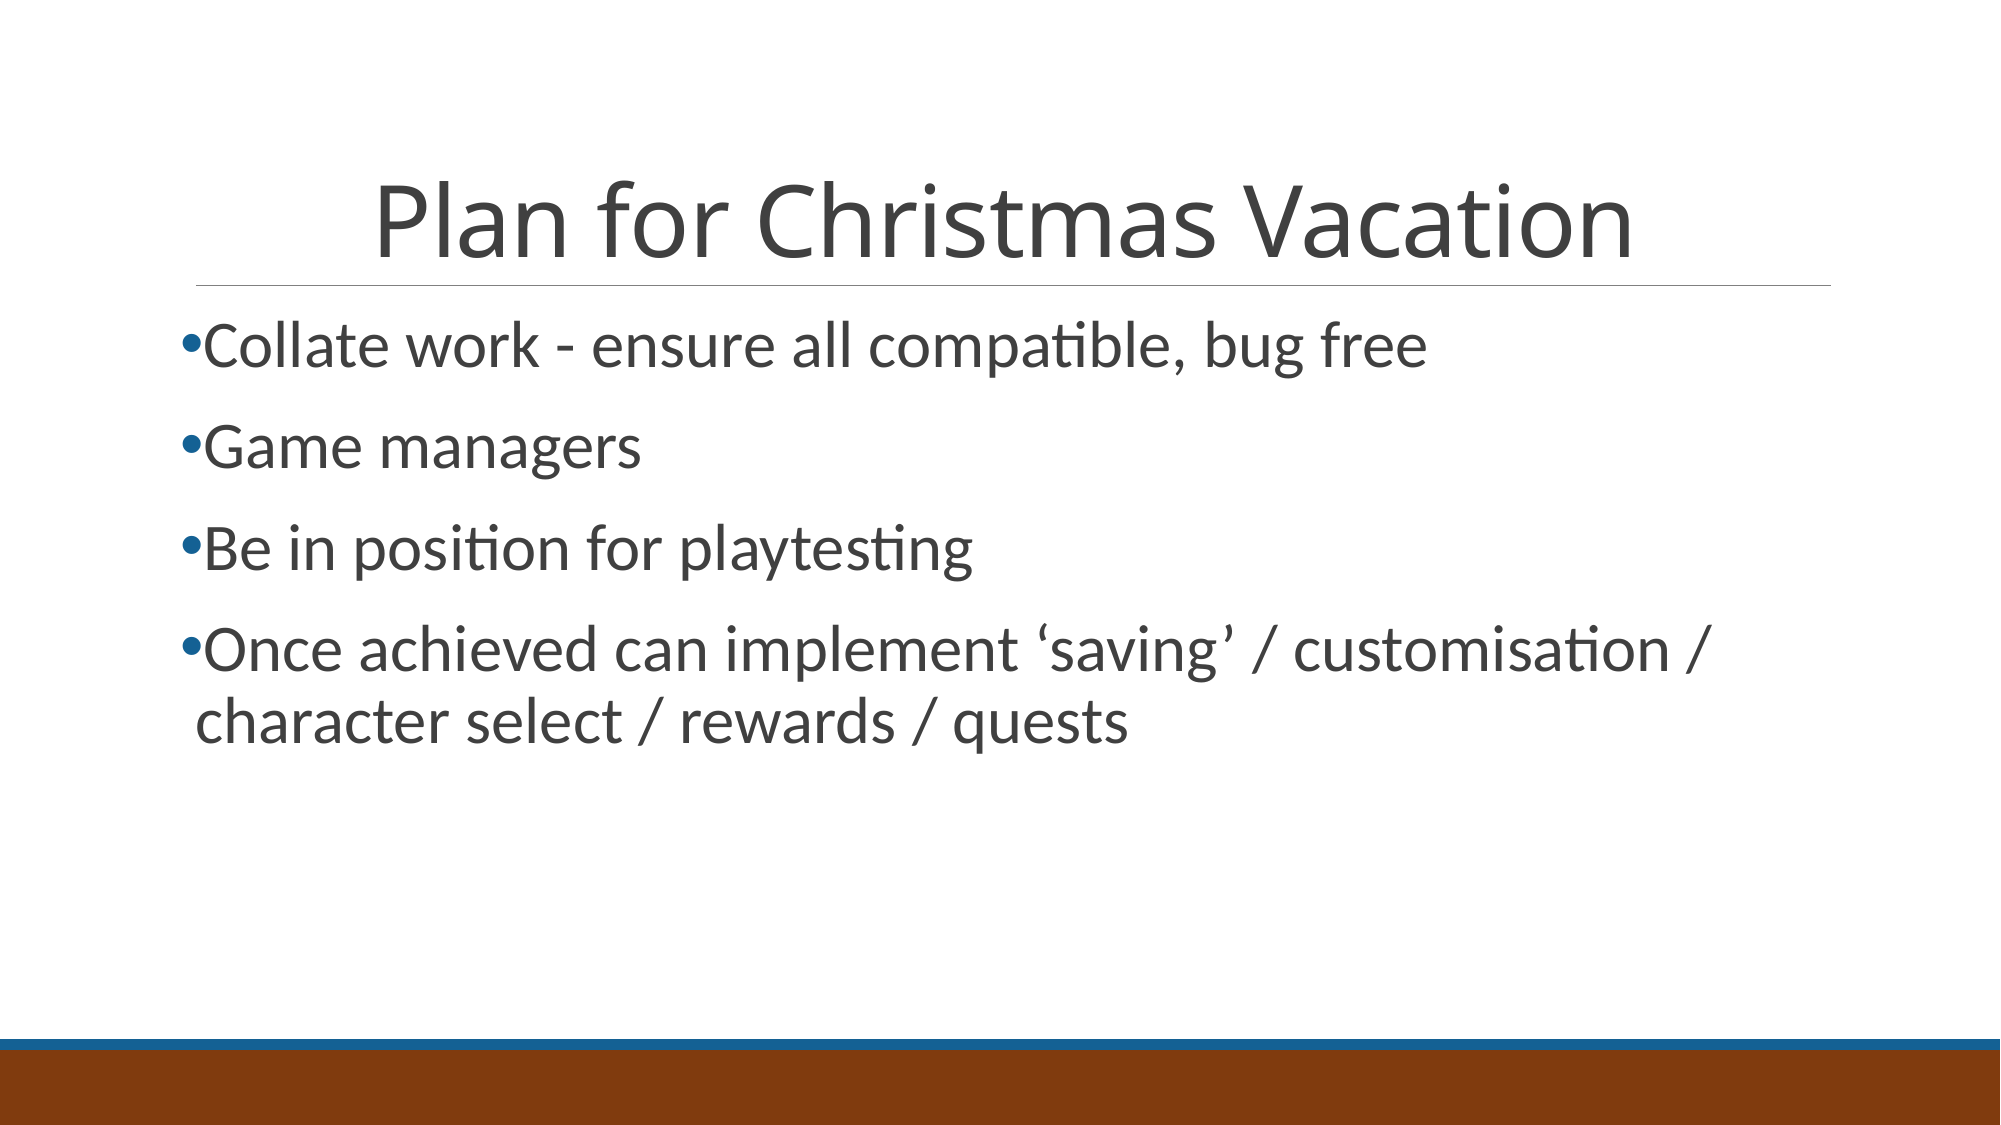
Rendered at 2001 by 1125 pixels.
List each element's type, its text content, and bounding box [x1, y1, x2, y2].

title Plan for Christmas Vacation [180, 47, 1830, 285]
list Collate work - ensure all compatible, bug free Game managers Be in position for playtesting Once achieved can implement ‘saving’ / customisation / character select / rewards / quests [180, 302, 1830, 963]
